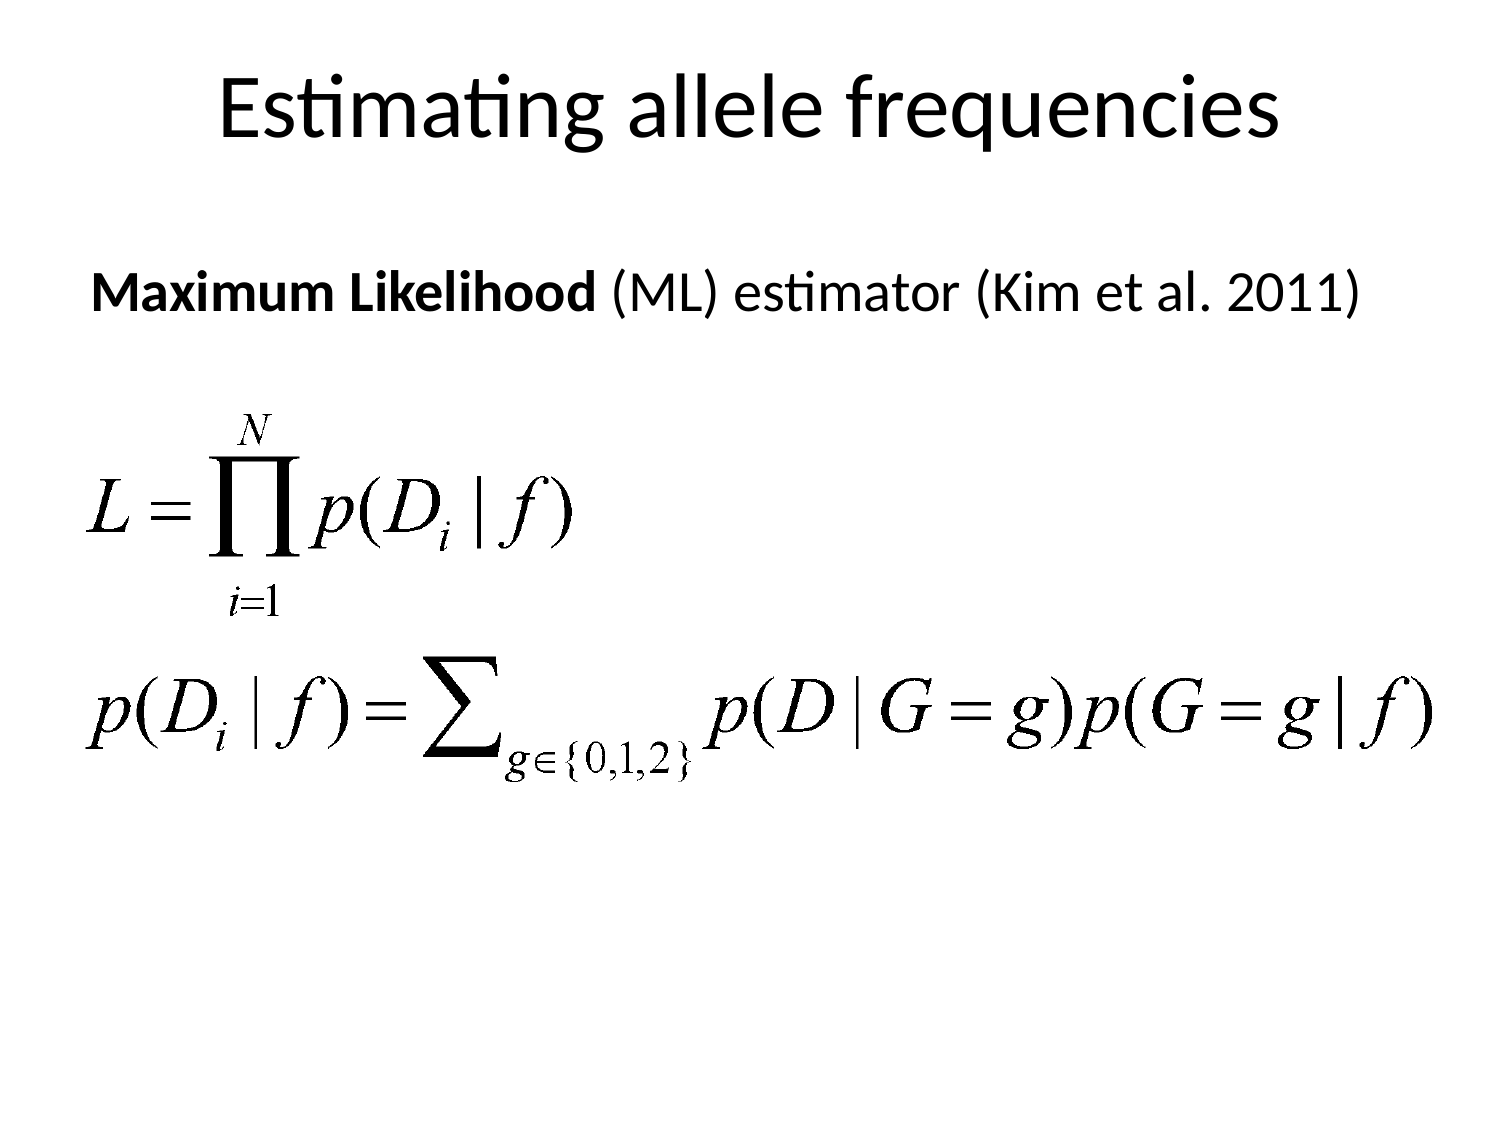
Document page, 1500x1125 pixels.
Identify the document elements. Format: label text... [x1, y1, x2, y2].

title Estimating allele frequencies [75, 7, 1425, 195]
picture [74, 399, 1434, 791]
text_box Maximum Likelihood (ML) estimator (Kim et al. 2011) [74, 246, 1425, 332]
